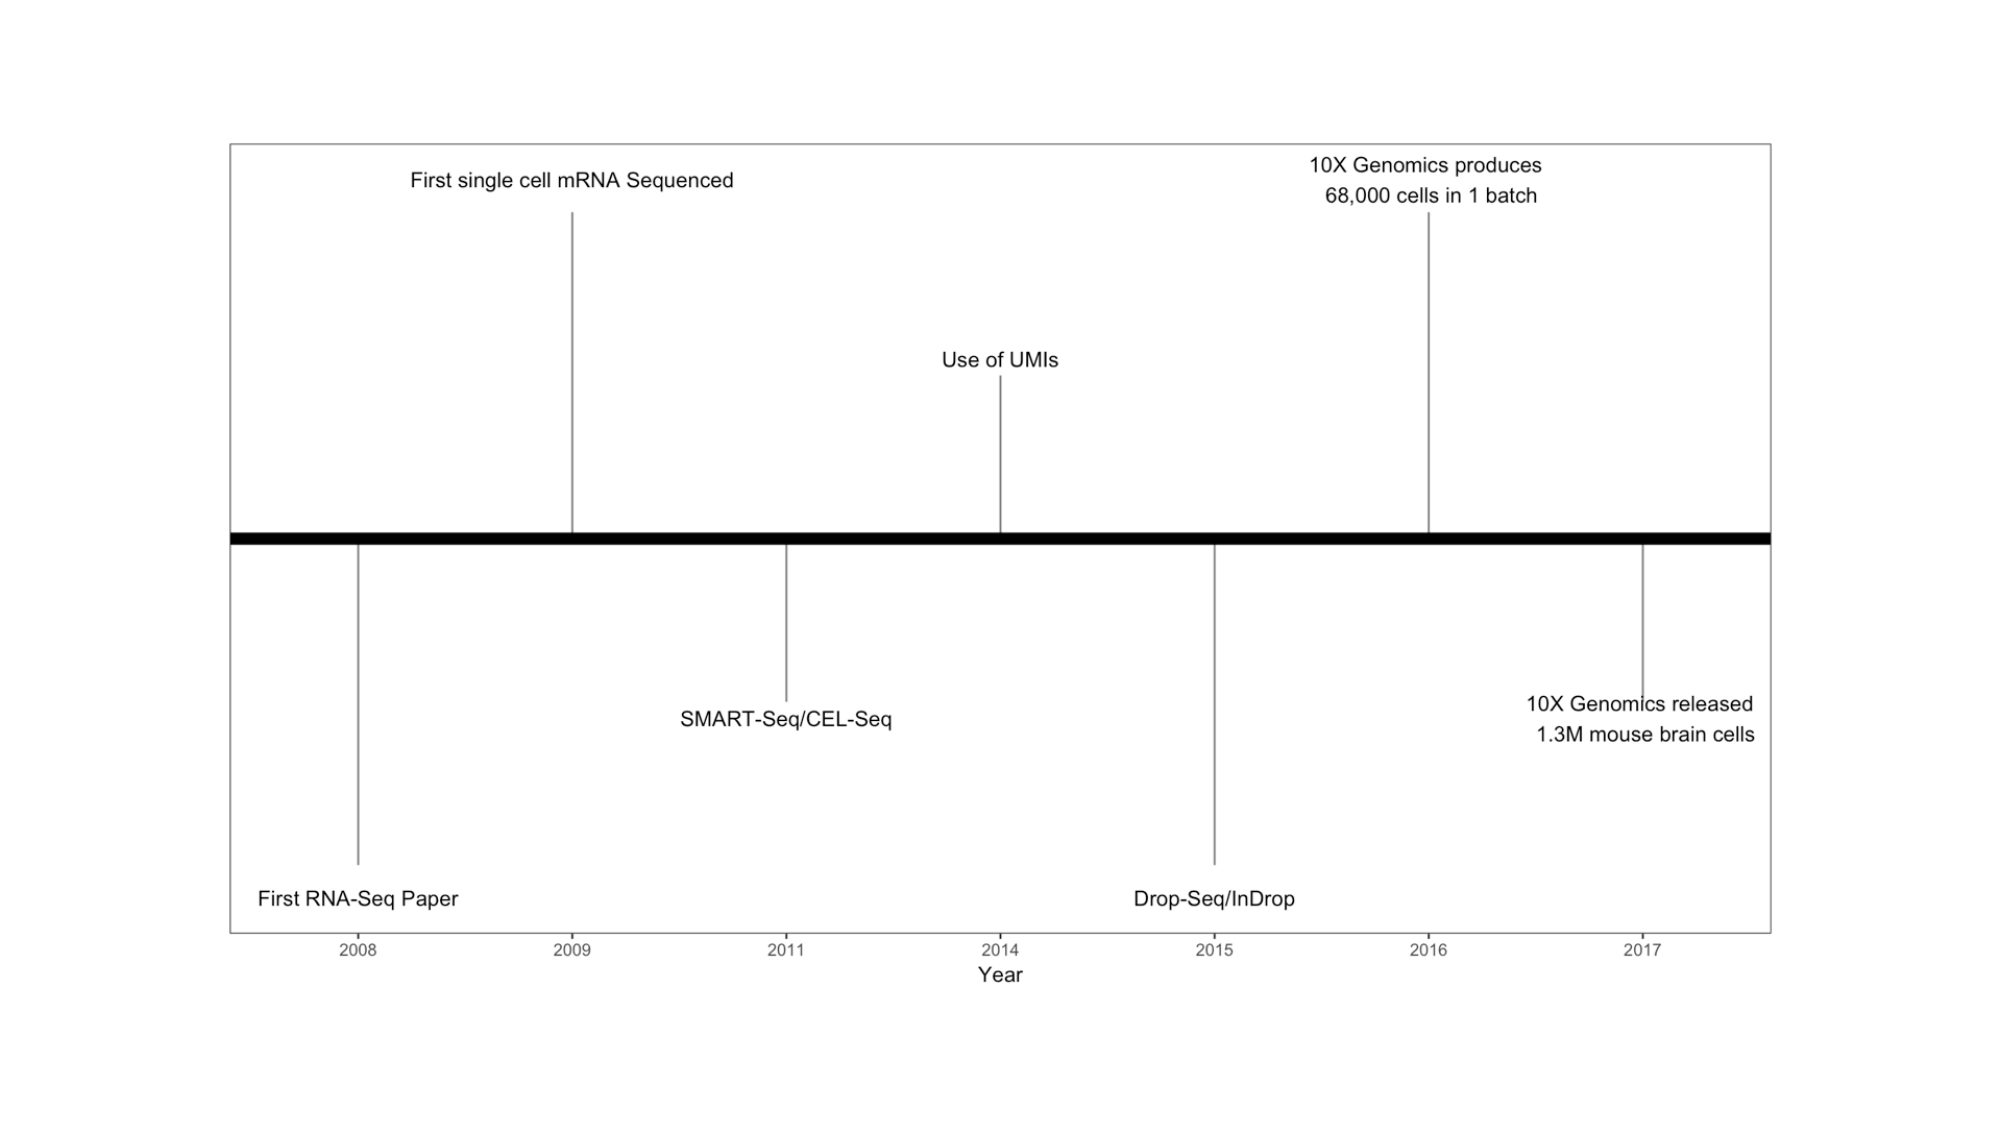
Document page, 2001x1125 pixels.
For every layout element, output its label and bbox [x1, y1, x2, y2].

picture [220, 135, 1780, 988]
